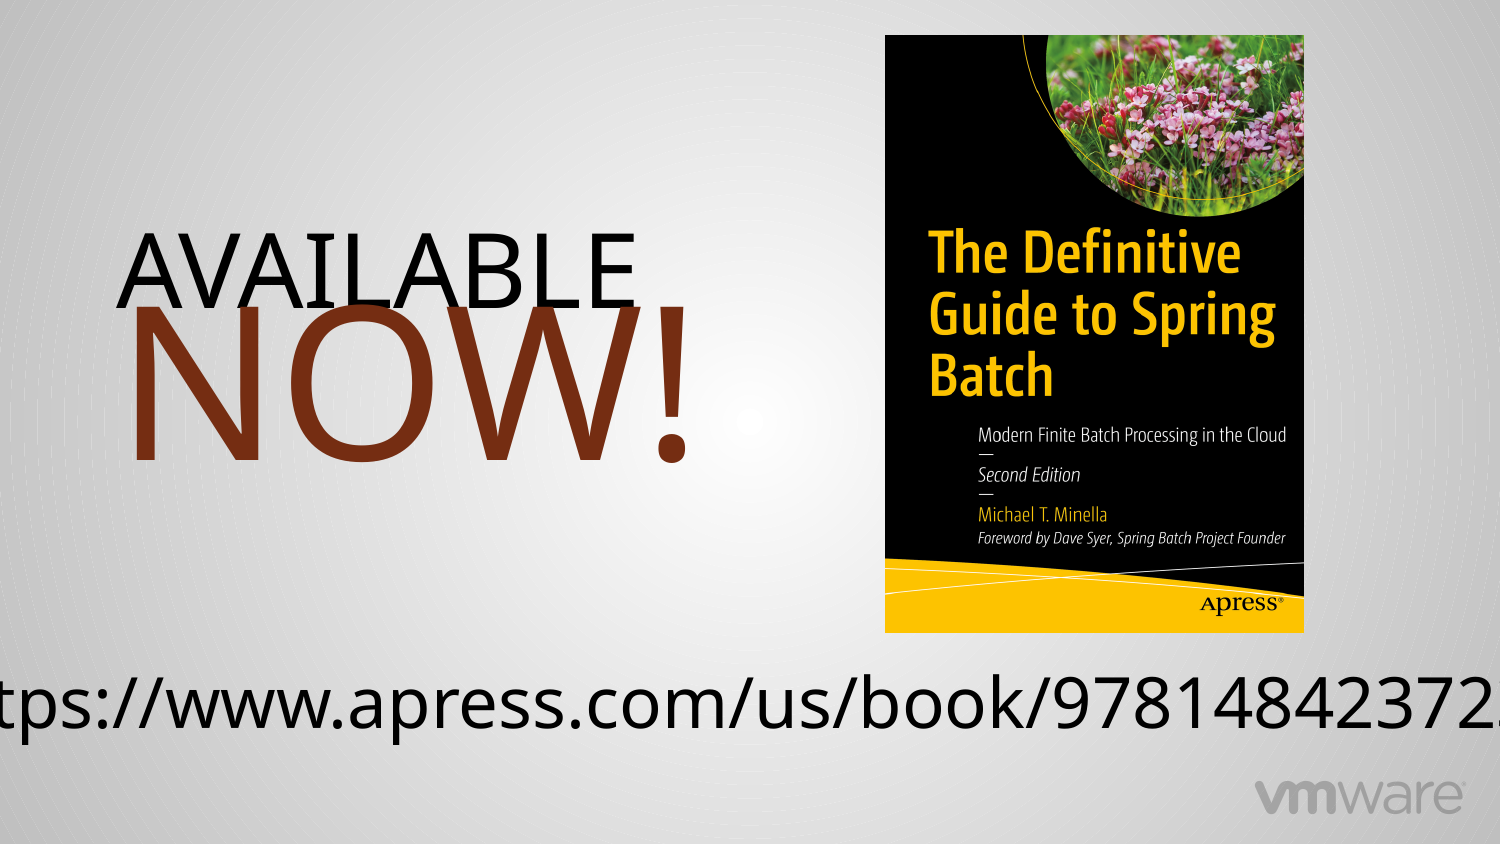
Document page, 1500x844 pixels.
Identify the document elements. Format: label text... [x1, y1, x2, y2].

picture [885, 35, 1304, 633]
text_box https://www.apress.com/us/book/9781484237236 [0, 667, 1500, 750]
text_box AVAILABLE NOW! [101, 147, 717, 511]
